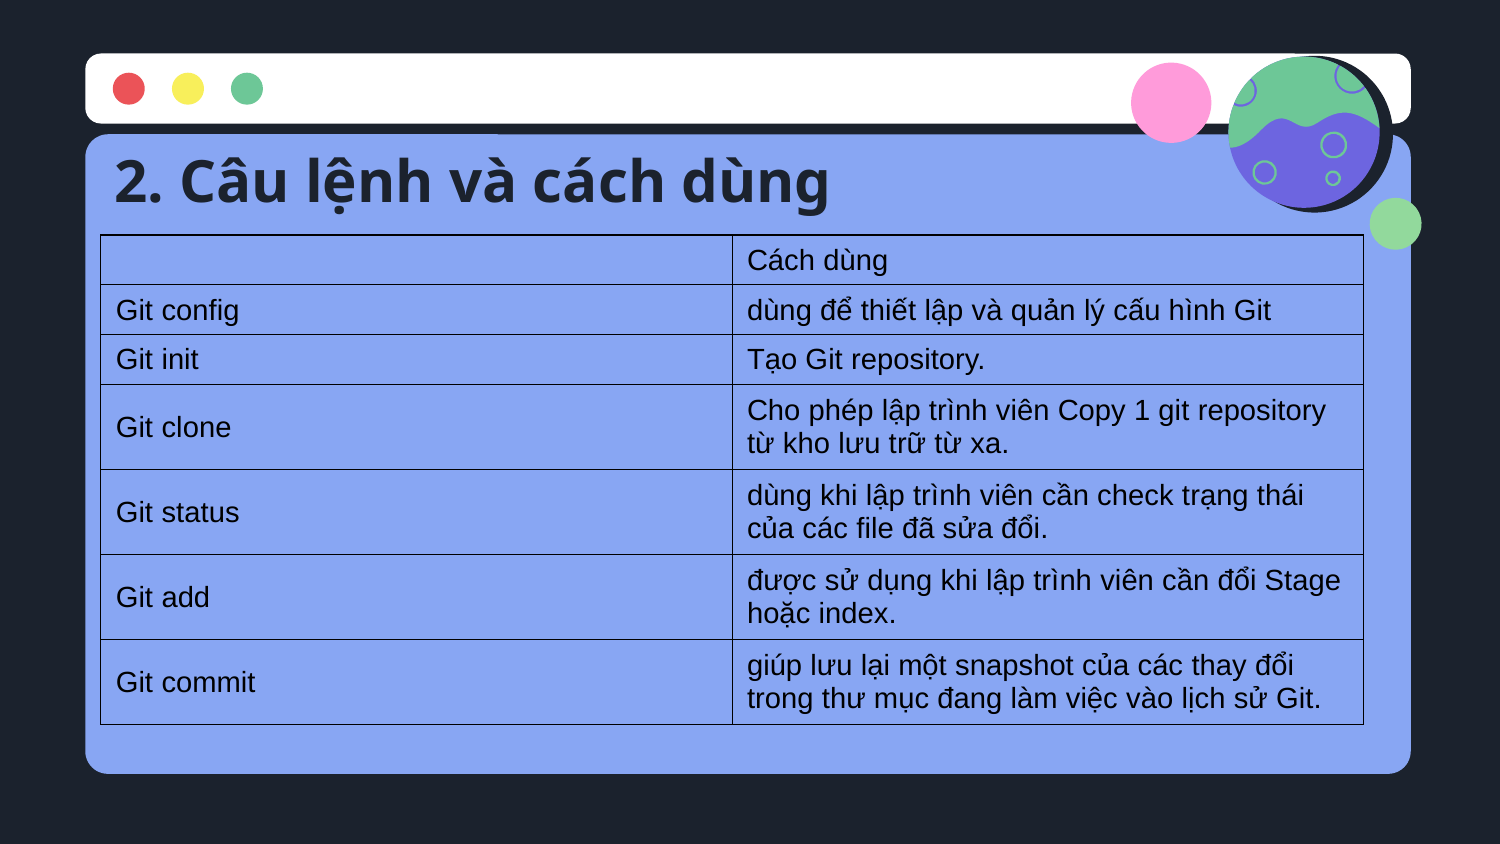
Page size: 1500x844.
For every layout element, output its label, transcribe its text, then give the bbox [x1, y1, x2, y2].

table_cell được sử dụng khi lập trình viên cần đổi Stage hoặc index. [733, 555, 1363, 639]
table_cell Git add [101, 555, 732, 639]
table_header Cách dùng [733, 236, 1363, 284]
table_cell dùng để thiết lập và quản lý cấu hình Git [733, 285, 1363, 334]
table_header [101, 236, 732, 284]
table_cell giúp lưu lại một snapshot của các thay đổi trong thư mục đang làm việc vào lịch sử Git. [733, 640, 1363, 724]
table_cell Git status [101, 470, 732, 554]
table_cell Git init [101, 335, 732, 384]
table_cell dùng khi lập trình viên cần check trạng thái của các file đã sửa đổi. [733, 470, 1363, 554]
table_cell Git commit [101, 640, 732, 724]
table_cell Git config [101, 285, 732, 334]
table_cell Tạo Git repository. [733, 335, 1363, 384]
table_cell Cho phép lập trình viên Copy 1 git repository từ kho lưu trữ từ xa. [733, 385, 1363, 469]
table_cell Git clone [101, 385, 732, 469]
title 2. Câu lệnh và cách dùng [99, 132, 1364, 226]
